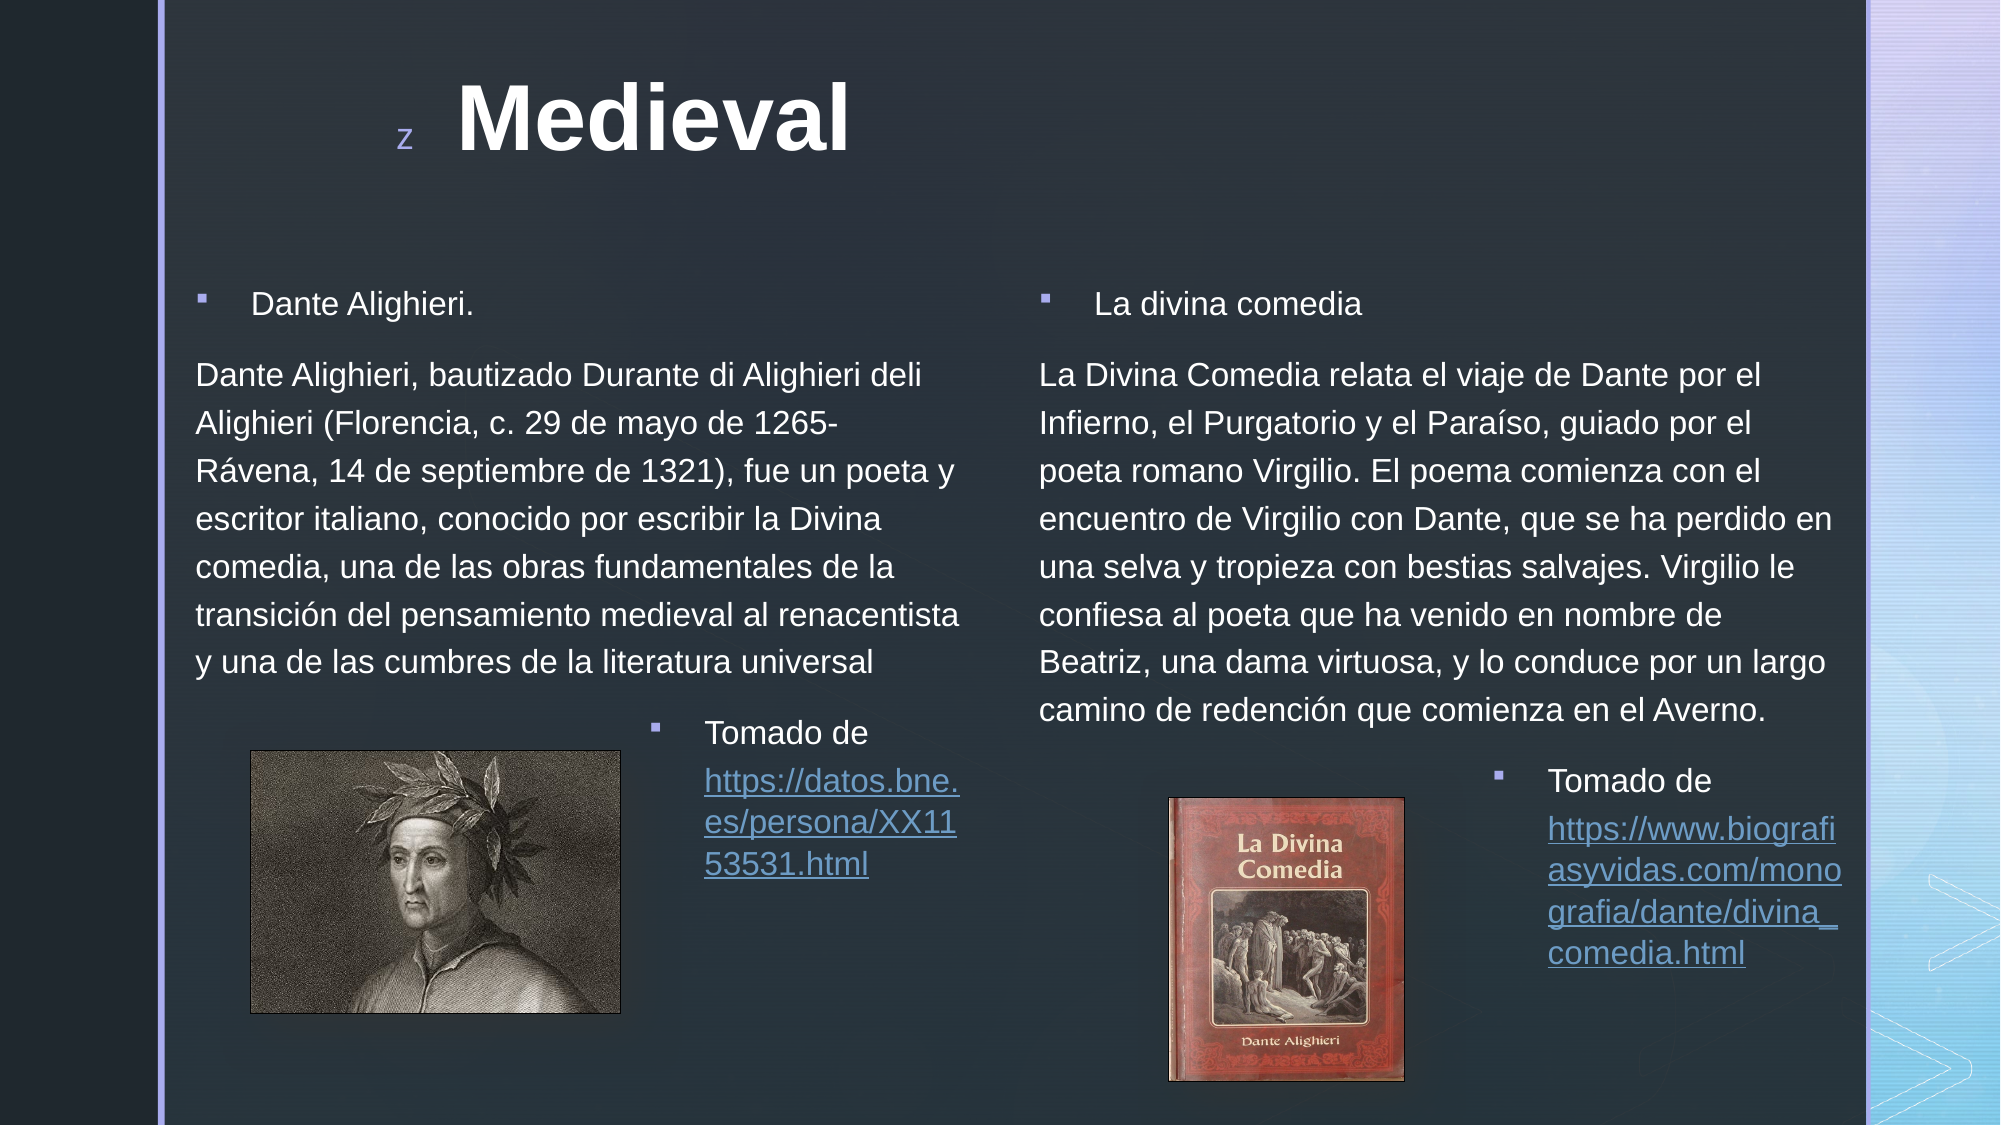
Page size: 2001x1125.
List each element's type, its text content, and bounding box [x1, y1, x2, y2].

list Dante Alighieri. Dante Alighieri, bautizado Durante di Alighieri deli Alighieri (Florencia, c. 29 de mayo de 1265-Rávena, 14 de septiembre de 1321), fue un poeta y escritor italiano, conocido por escribir la Divina comedia, una de las obras fundamentales de la transición del pensamiento medieval al renacentista y una de las cumbres de la literatura universal Tomado de https://datos.bne.es/persona/XX1153531.html [179, 267, 978, 924]
picture [1871, 0, 2001, 1125]
title Medieval [262, 62, 868, 231]
picture [1168, 796, 1405, 1083]
list La divina comedia La Divina Comedia relata el viaje de Dante por el Infierno, el Purgatorio y el Paraíso, guiado por el poeta romano Virgilio. El poema comienza con el encuentro de Virgilio con Dante, que se ha perdido en una selva y tropieza con bestias salvajes. Virgilio le confiesa al poeta que ha venido en nombre de Beatriz, una dama virtuosa, y lo conduce por un largo camino de redención que comienza en el Averno. Tomado de https://www.biografiasyvidas.com/monografia/dante/divina_comedia.html [1022, 267, 1861, 923]
picture [250, 750, 621, 1015]
